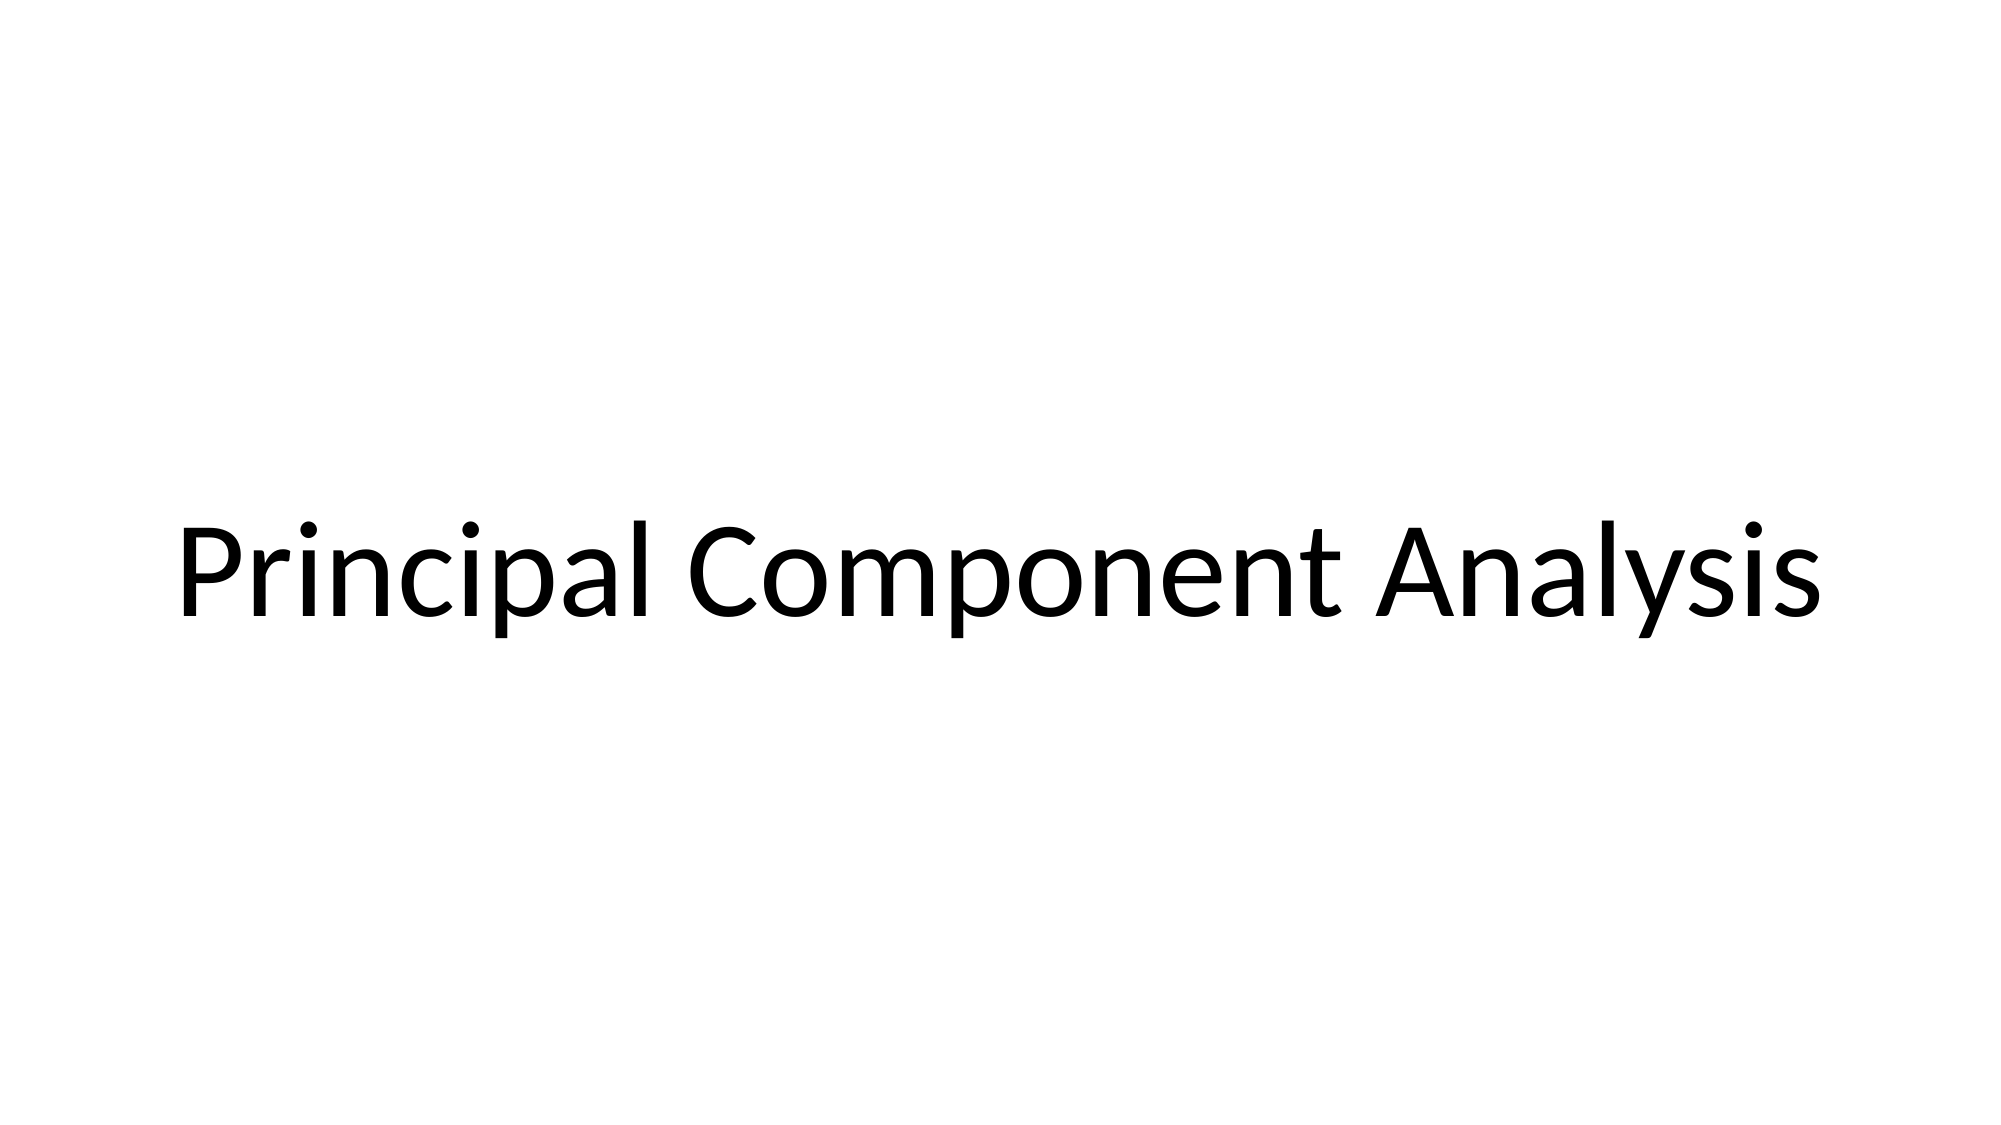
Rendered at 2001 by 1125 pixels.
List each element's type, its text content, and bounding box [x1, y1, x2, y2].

text_box Principal Component Analysis [159, 471, 1841, 652]
